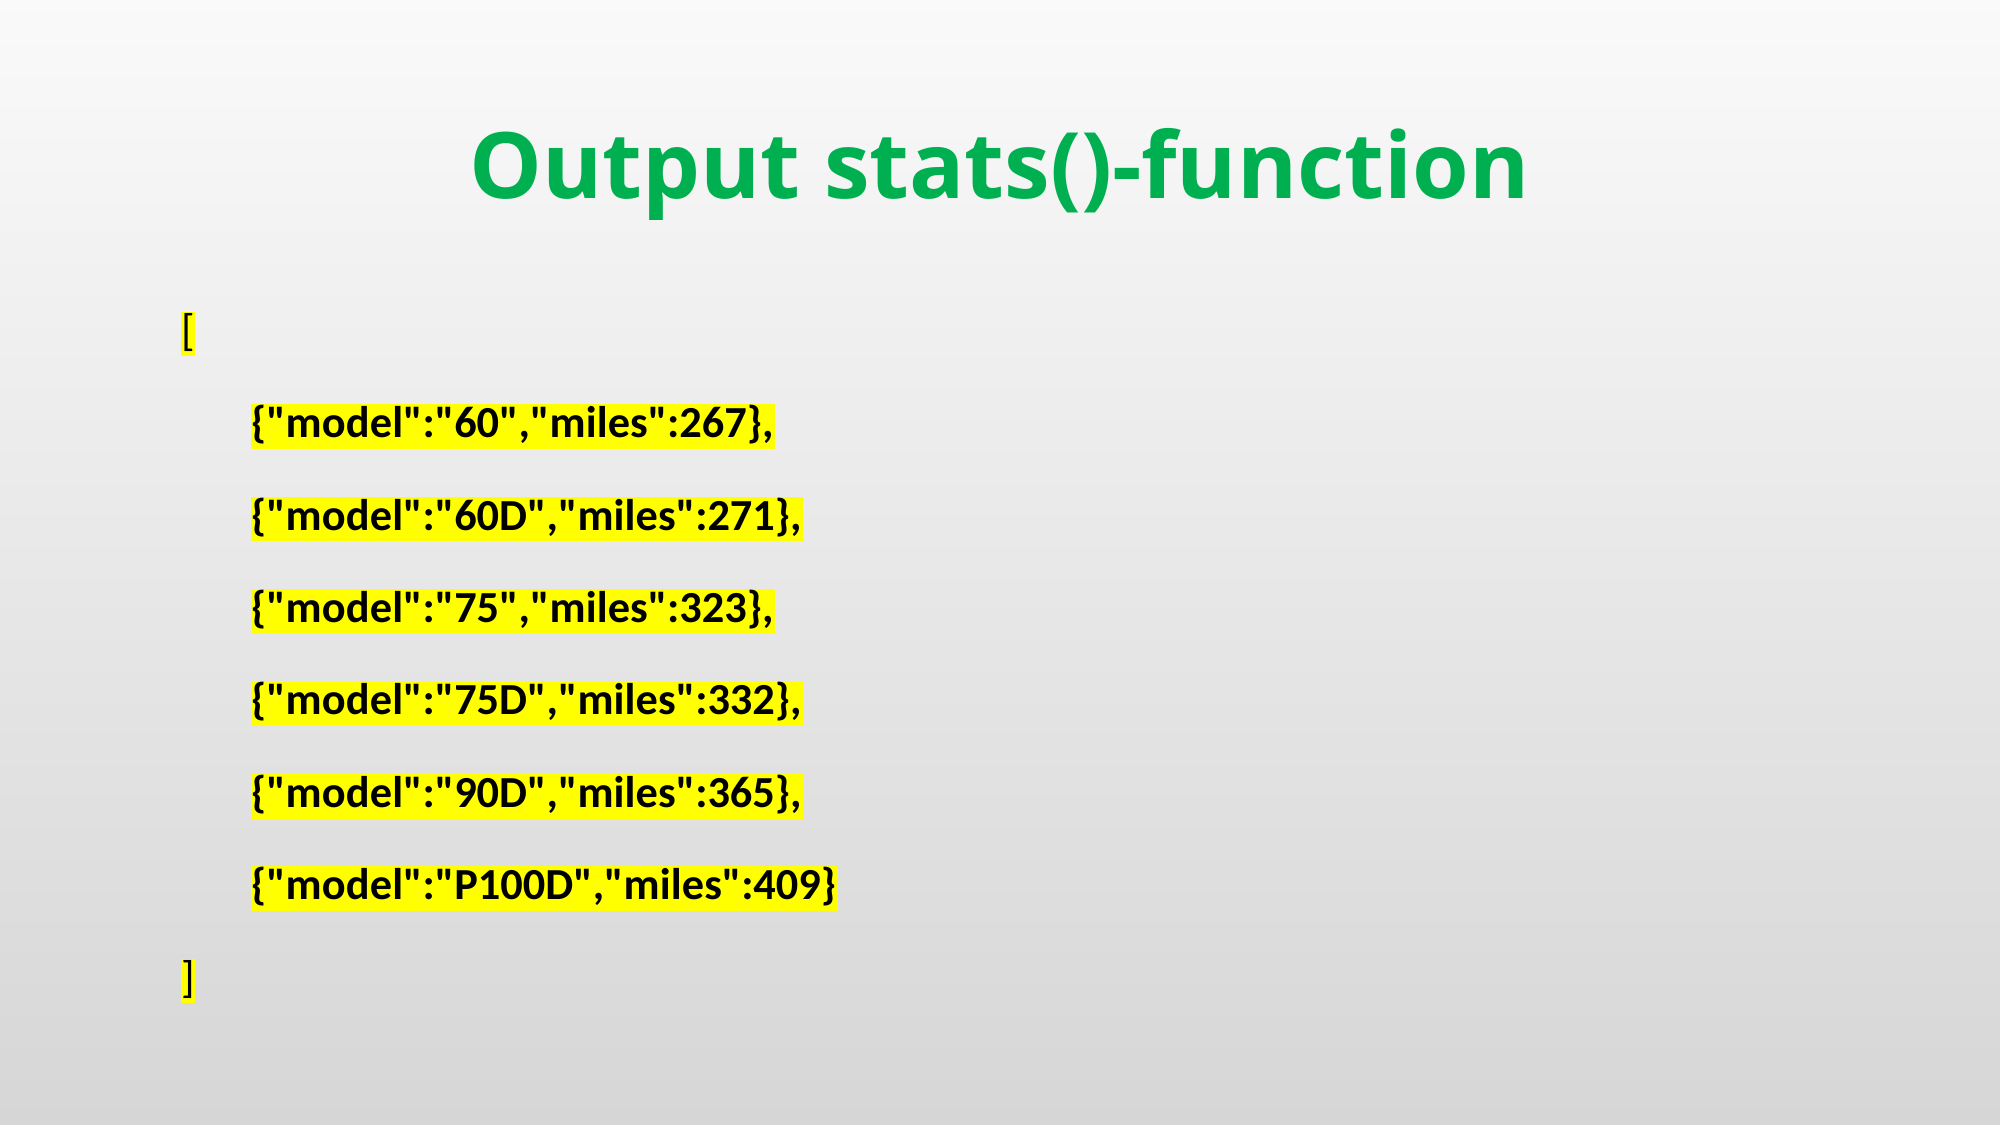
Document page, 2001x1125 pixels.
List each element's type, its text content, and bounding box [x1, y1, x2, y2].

title Output stats()-function [137, 59, 1863, 278]
list [ {"model":"60","miles":267}, {"model":"60D","miles":271}, {"model":"75","miles":323}, {"model":"75D","miles":332}, {"model":"90D","miles":365}, {"model":"P100D","miles":409} ] [137, 299, 1863, 1014]
